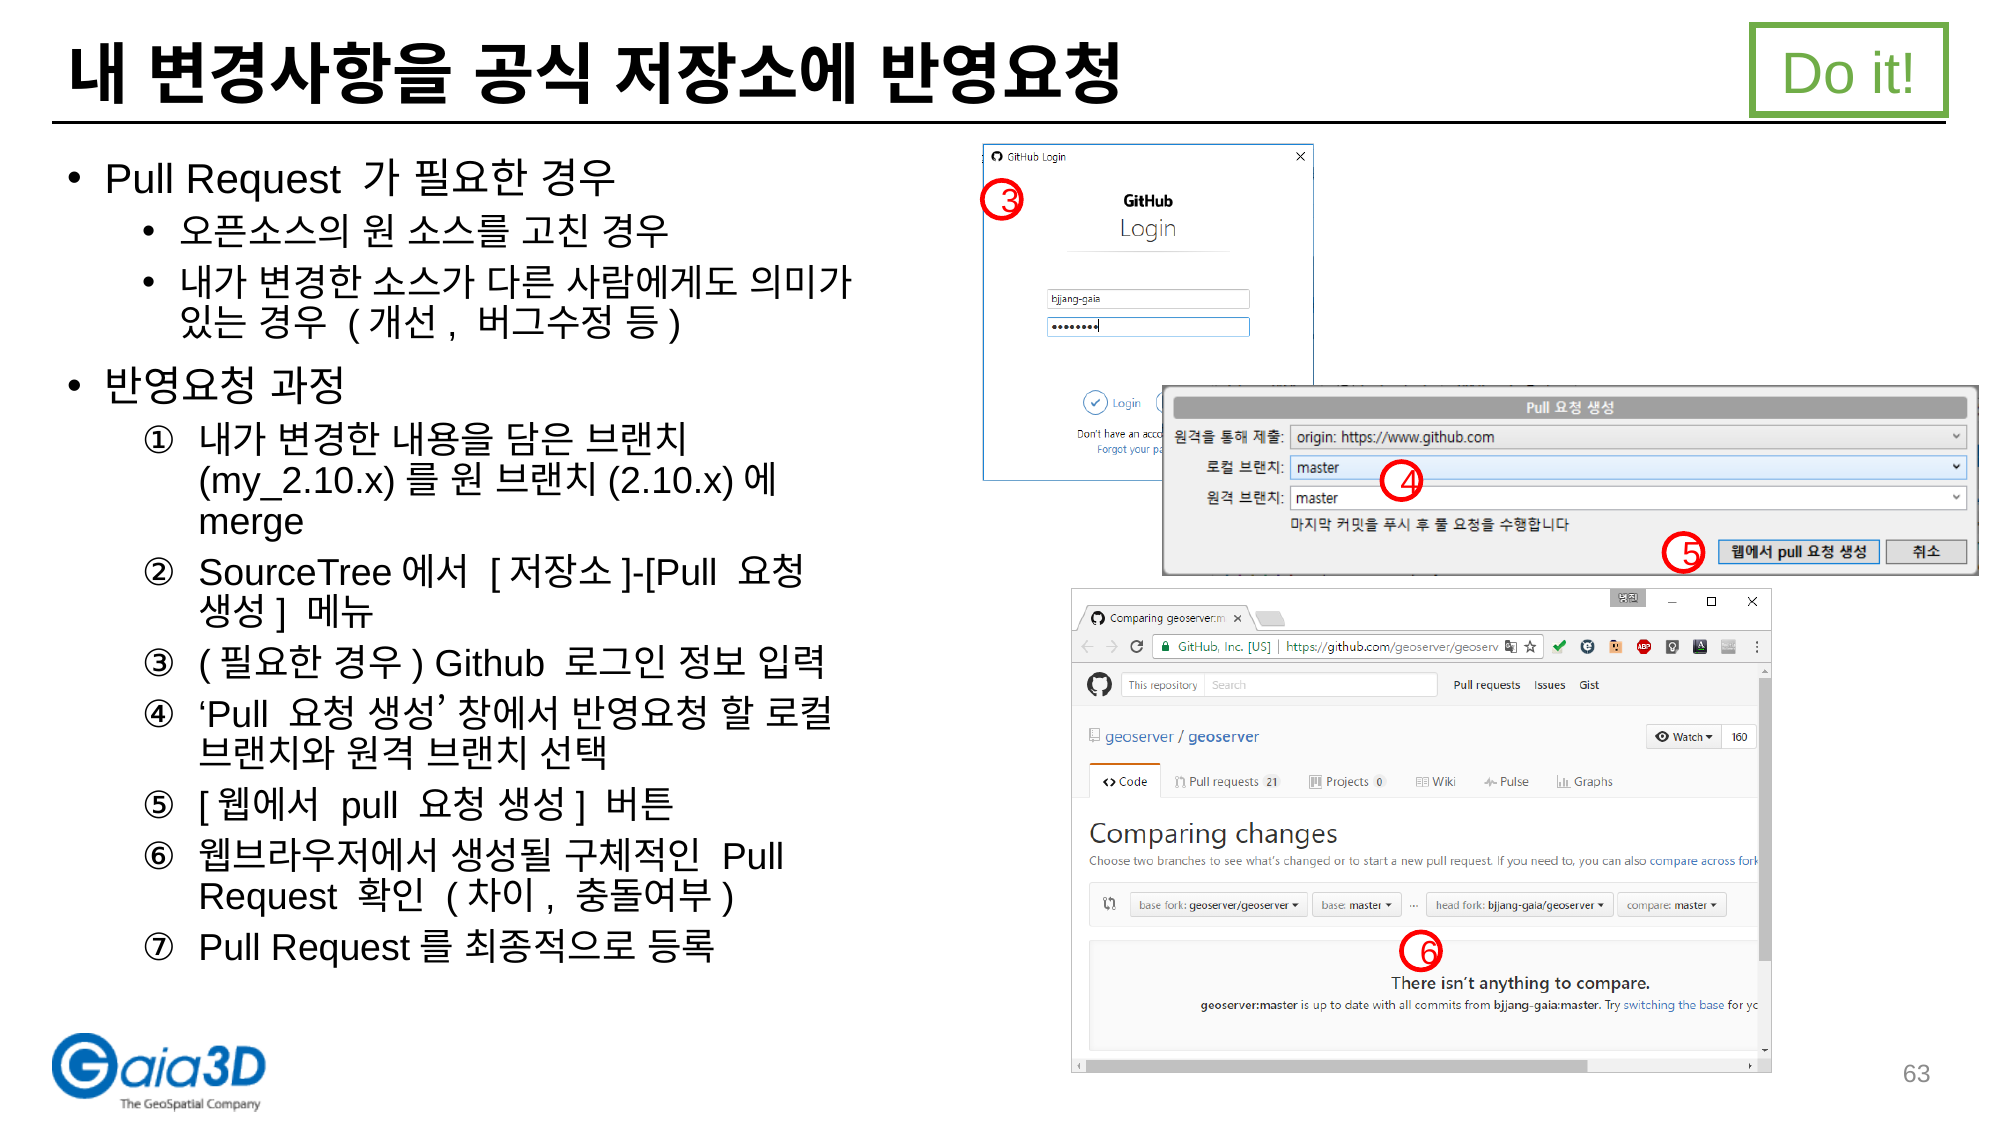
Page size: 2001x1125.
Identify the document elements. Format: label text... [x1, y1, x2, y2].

list Pull Request 가 필요한 경우 오픈소스의 원 소스를 고친 경우 내가 변경한 소스가 다른 사람에게도 의미가 있는 경우 (개선, 버그수정 등) 반영요청 과정 내가 변경한 내용을 담은 브랜치(my_2.10.x)를 원 브랜치(2.10.x)에 merge SourceTree에서 [저장소]-[Pull 요청 생성] 메뉴 (필요한 경우) Github 로그인 정보 입력 ‘Pull 요청 생성’ 창에서 반영요청 할 로컬 브랜치와 원격 브랜치 선택 [웹에서 pull 요청 생성] 버튼 웹브라우저에서 생성될 구체적인 Pull Request 확인 (차이, 충돌여부) Pull Request를 최종적으로 등록 [52, 149, 870, 1014]
picture [1071, 588, 1772, 1073]
picture [982, 143, 1979, 576]
picture [52, 1033, 268, 1112]
title 내 변경사항을 공식 저장소에 반영요청 [52, 39, 1751, 115]
text_box Do it! [1751, 24, 1947, 115]
slide_number 63 [1495, 1042, 1946, 1103]
